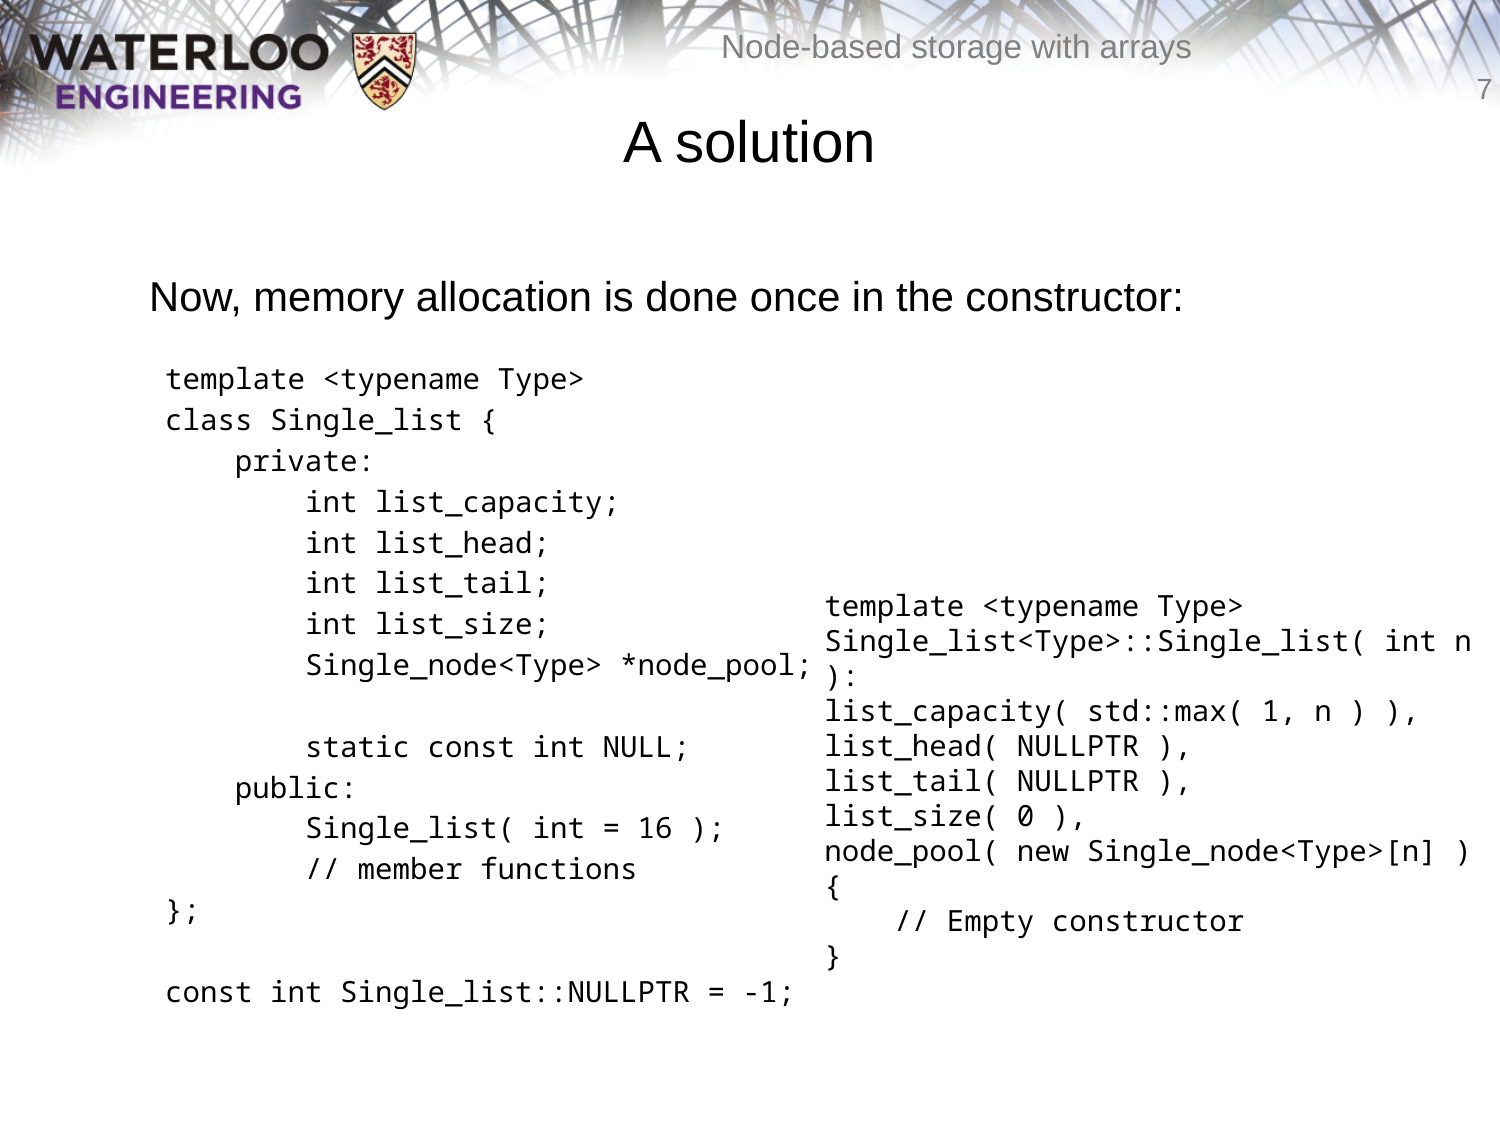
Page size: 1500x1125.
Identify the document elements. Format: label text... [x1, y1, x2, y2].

list Now, memory allocation is done once in the constructor: template <typename Type> class Single_list { private: int list_capacity; int list_head; int list_tail; int list_size; Single_node<Type> *node_pool; static const int NULL; public: Single_list( int = 16 ); // member functions }; const int Single_list::NULLPTR = -1; [74, 262, 1426, 1006]
title A solution [74, 44, 1426, 233]
picture [0, 0, 1500, 1125]
text_box template <typename Type> Single_list<Type>::Single_list( int n ): list_capacity( std::max( 1, n ) ), list_head( NULLPTR ), list_tail( NULLPTR ), list_size( 0 ), node_pool( new Single_node<Type>[n] ) { // Empty constructor } [809, 580, 1491, 980]
